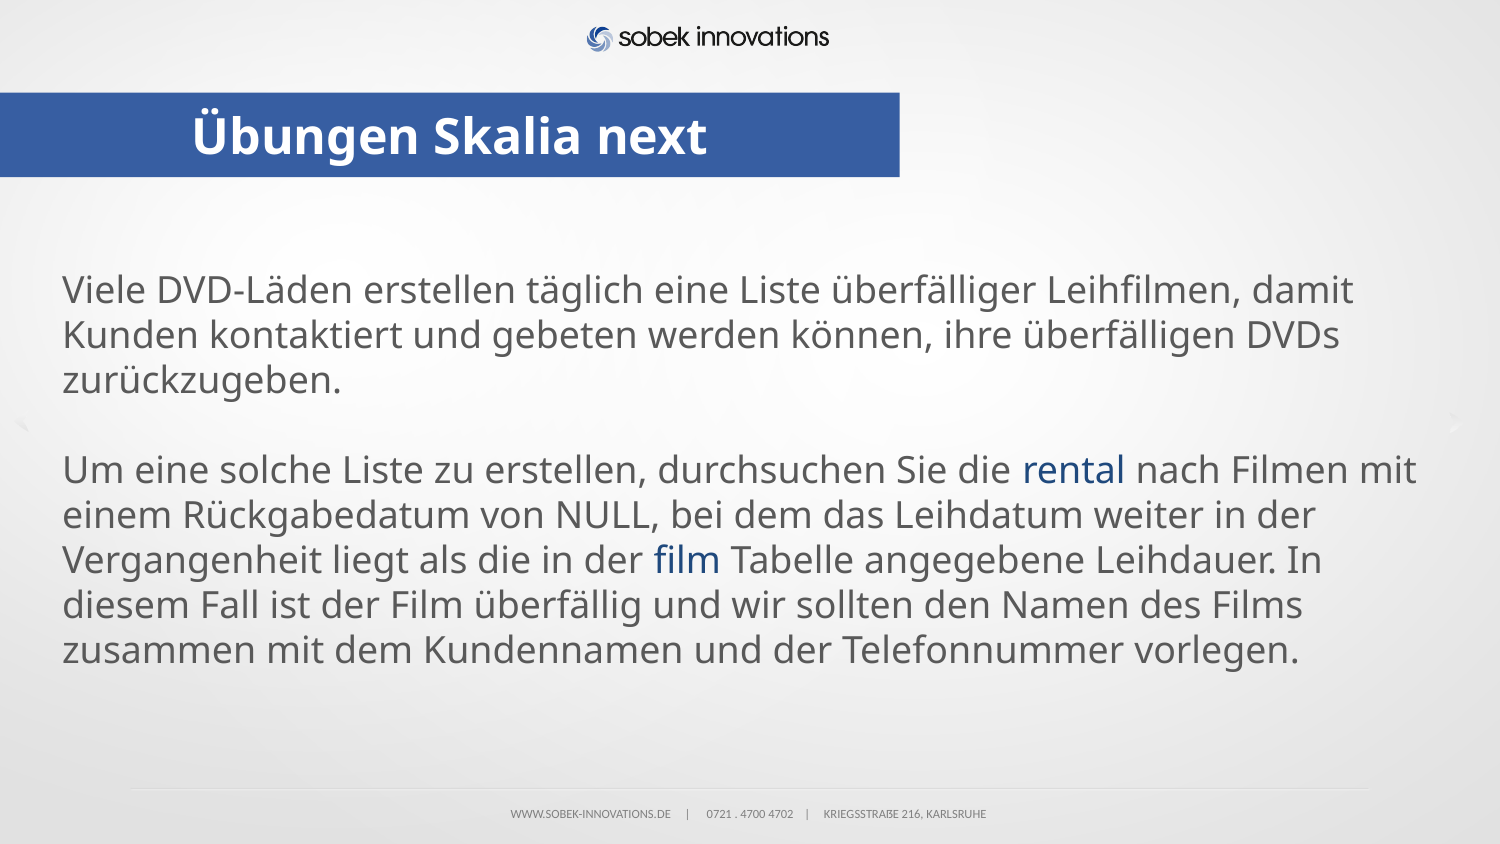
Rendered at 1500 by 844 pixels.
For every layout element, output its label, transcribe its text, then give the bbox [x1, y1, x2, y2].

list Viele DVD-Läden erstellen täglich eine Liste überfälliger Leihfilmen, damit Kunden kontaktiert und gebeten werden können, ihre überfälligen DVDs zurückzugeben. Um eine solche Liste zu erstellen, durchsuchen Sie die rental nach Filmen mit einem Rückgabedatum von NULL, bei dem das Leihdatum weiter in der Vergangenheit liegt als die in der film Tabelle angegebene Leihdauer. In diesem Fall ist der Film überfällig und wir sollten den Namen des Films zusammen mit dem Kundennamen und der Telefonnummer vorlegen. [62, 221, 1449, 783]
picture [0, 0, 1500, 844]
title Übungen Skalia next [0, 92, 900, 178]
